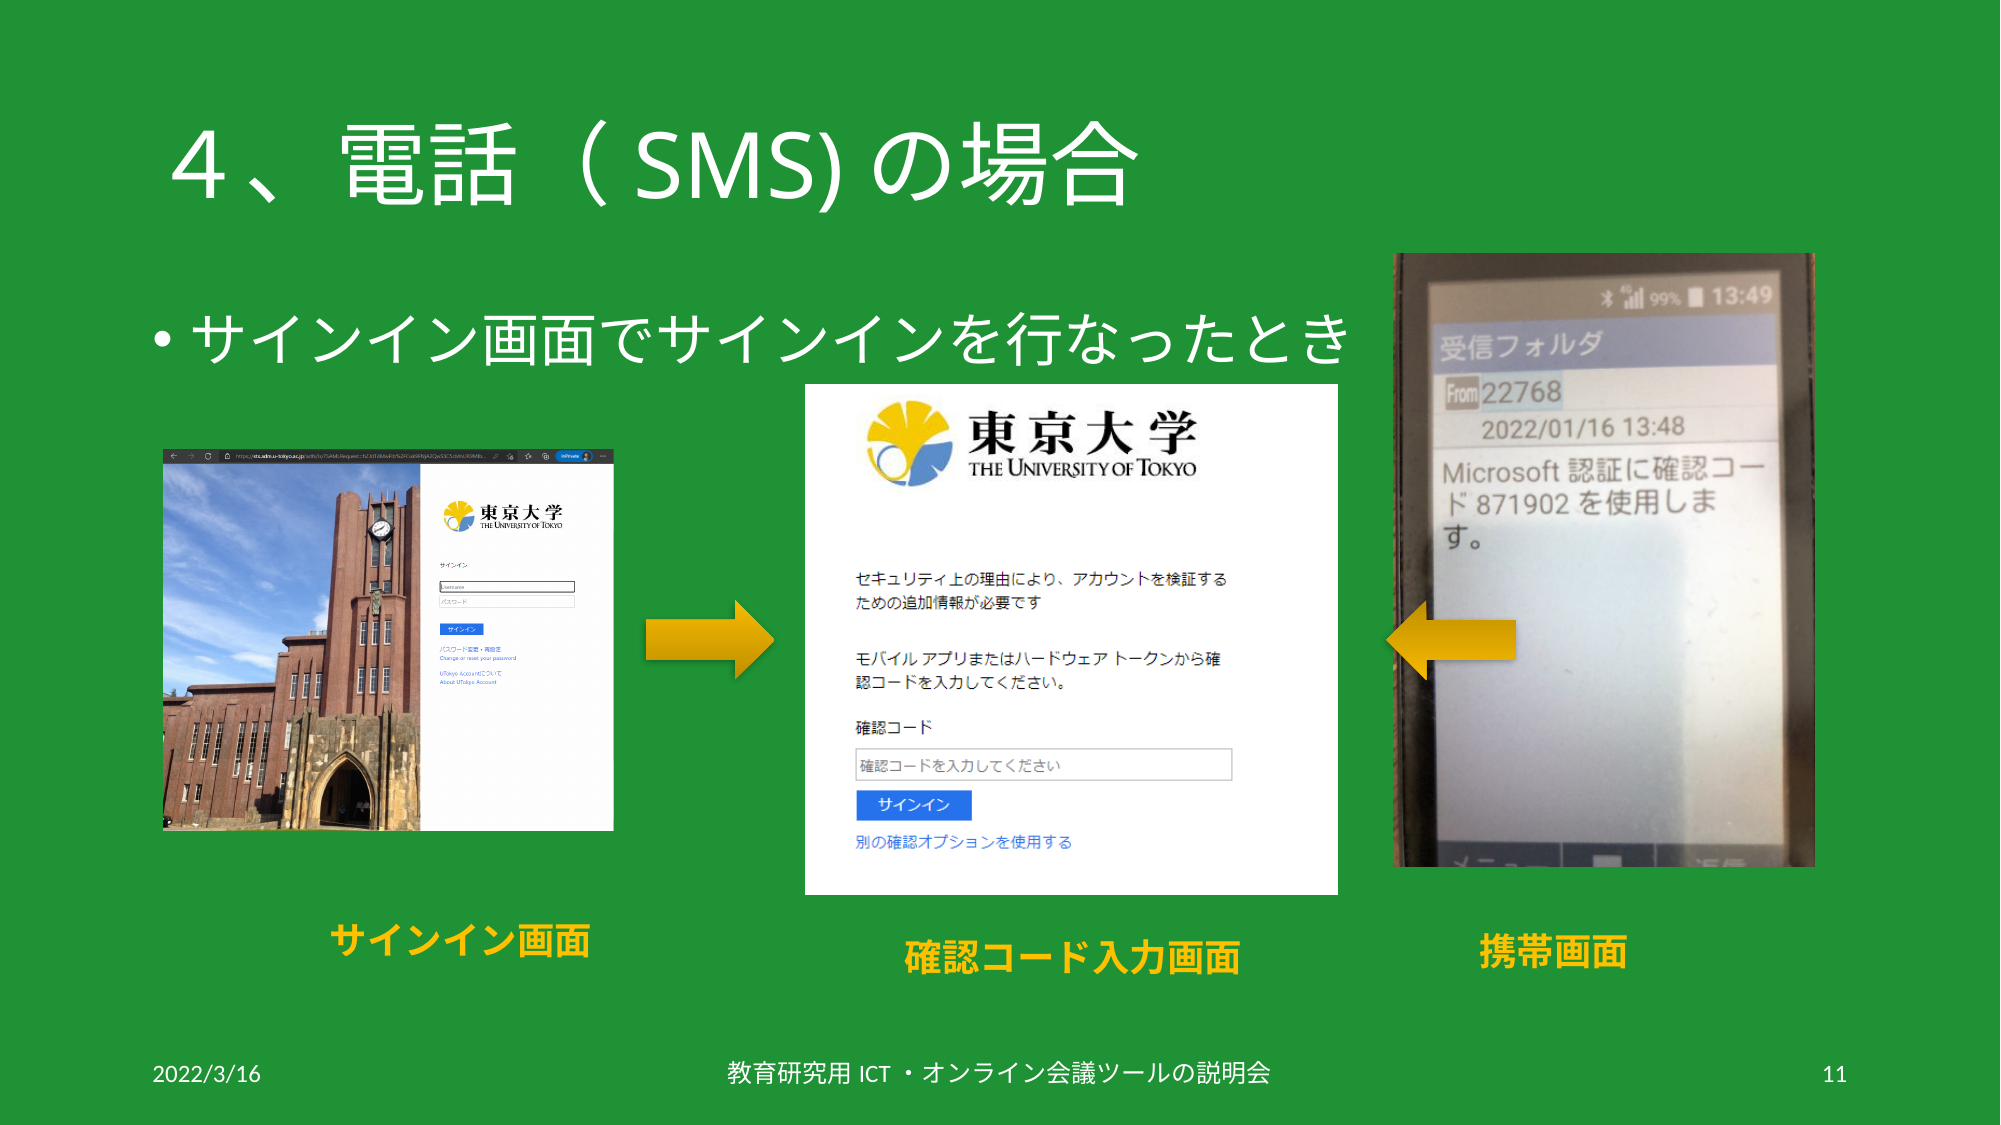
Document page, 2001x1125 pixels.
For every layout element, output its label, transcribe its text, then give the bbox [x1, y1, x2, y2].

text_box サインイン画面 [315, 909, 803, 970]
text_box 携帯画面 [1464, 920, 1953, 981]
list サインイン画面でサインインを行なったとき [137, 303, 1863, 1017]
text_box 確認コード入力画面 [889, 926, 1378, 987]
text_box [645, 600, 775, 680]
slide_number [137, 1042, 588, 1103]
picture [162, 449, 614, 831]
slide_number 11 [1412, 1042, 1863, 1103]
picture [1350, 247, 1816, 867]
title ４、電話（SMS)の場合 [137, 59, 1863, 278]
footer 教育研究用ICT・オンライン会議ツールの説明会 [662, 1042, 1338, 1103]
picture [804, 384, 1338, 896]
